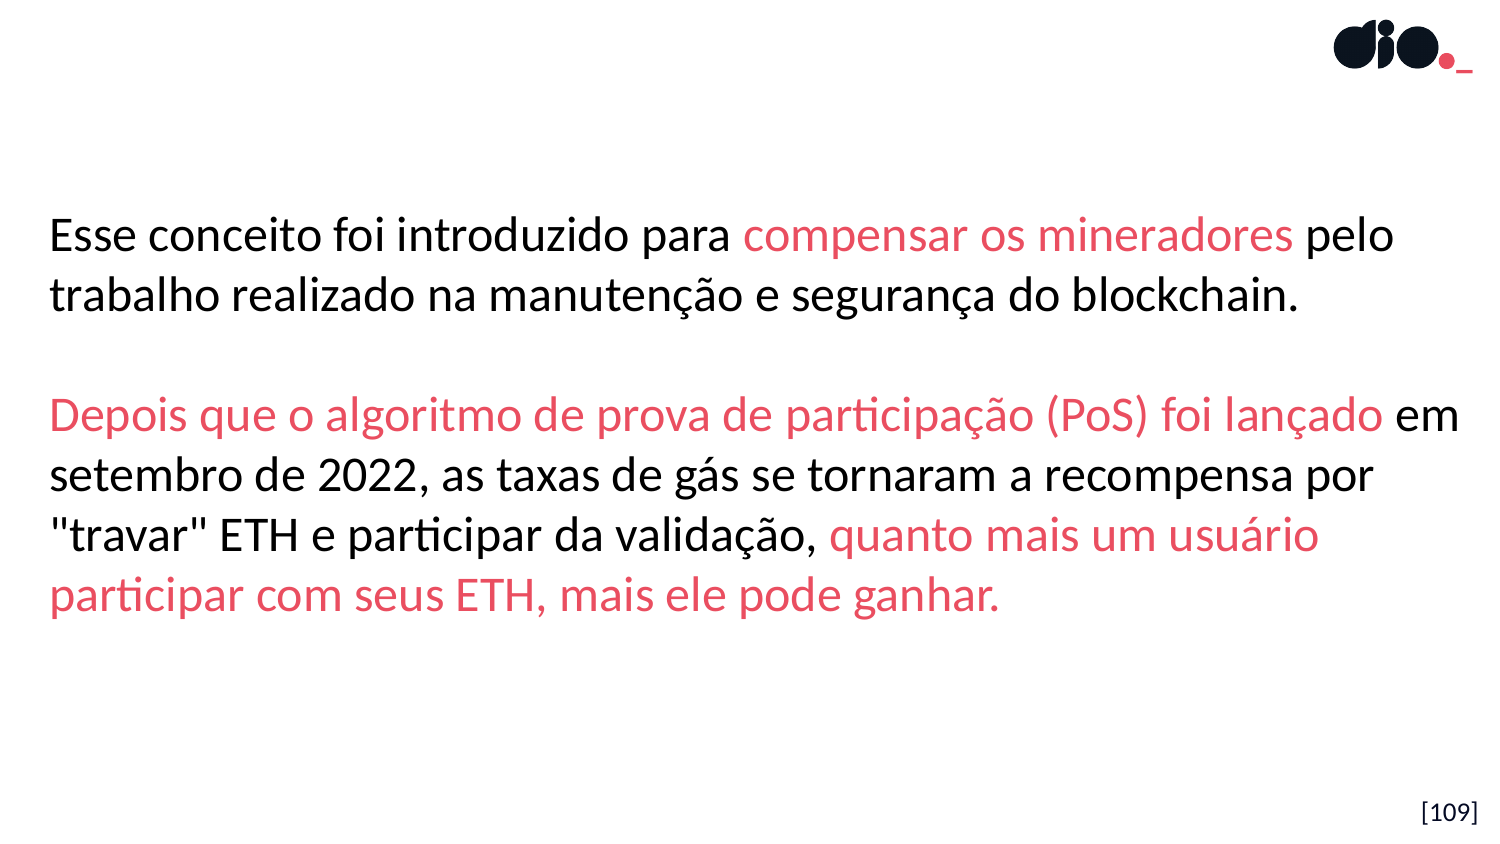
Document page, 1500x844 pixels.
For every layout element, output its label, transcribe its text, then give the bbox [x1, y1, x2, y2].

text_box Esse conceito foi introduzido para compensar os mineradores pelo trabalho realizado na manutenção e segurança do blockchain. Depois que o algoritmo de prova de participação (PoS) foi lançado em setembro de 2022, as taxas de gás se tornaram a recompensa por "travar" ETH e participar da validação, quanto mais um usuário participar com seus ETH, mais ele pode ganhar. [34, 134, 1477, 629]
slide_number [109] [1403, 779, 1494, 844]
picture [1333, 19, 1473, 74]
